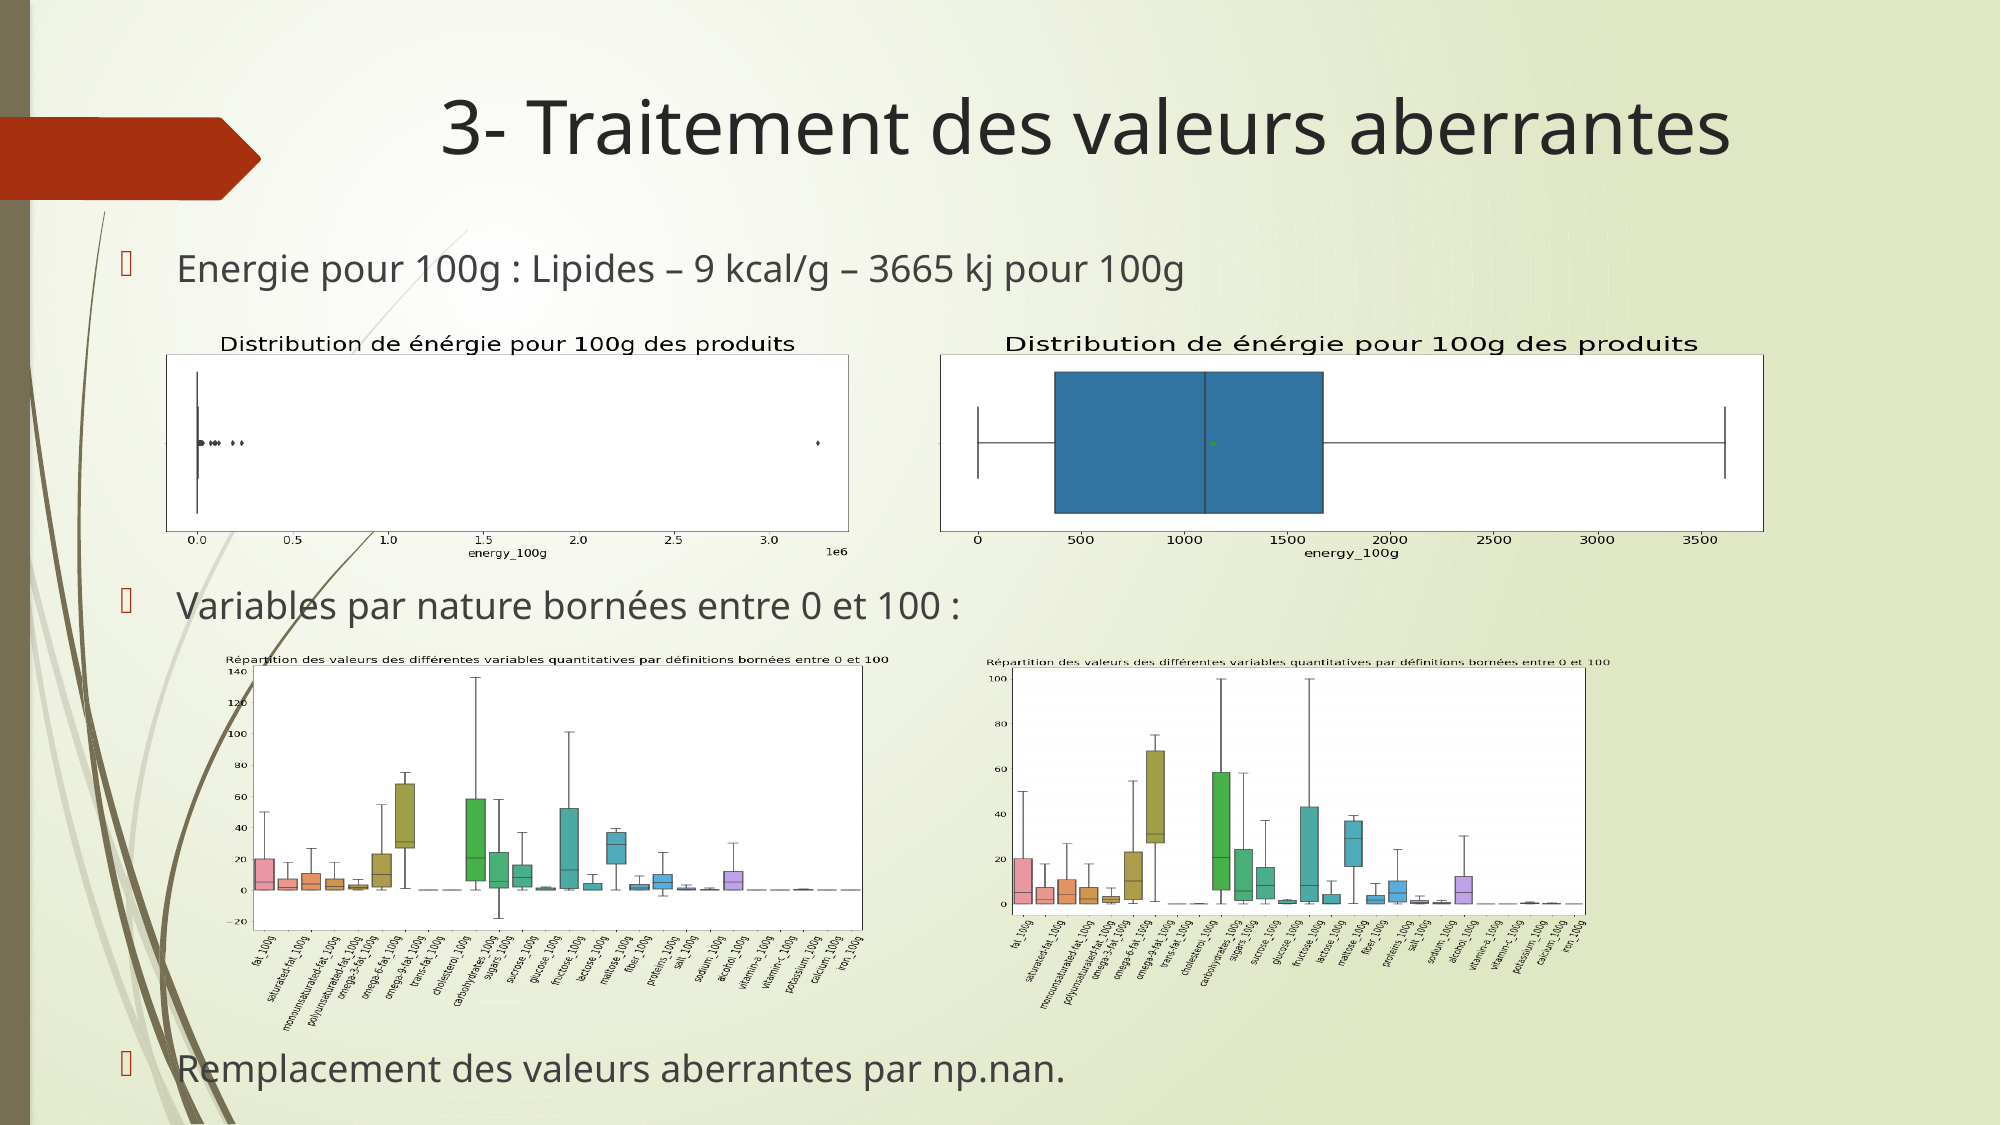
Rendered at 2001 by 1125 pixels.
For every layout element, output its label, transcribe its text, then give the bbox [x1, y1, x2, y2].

picture [929, 330, 1768, 563]
picture [156, 330, 854, 563]
picture [981, 655, 1616, 1012]
list Energie pour 100g : Lipides – 9 kcal/g – 3665 kj pour 100g [105, 237, 1568, 319]
picture [219, 652, 894, 1034]
text_box Remplacement des valeurs aberrantes par np.nan. [105, 1037, 1568, 1119]
title 3- Traitement des valeurs aberrantes [425, 71, 1888, 282]
text_box Variables par nature bornées entre 0 et 100 : [105, 574, 1568, 656]
